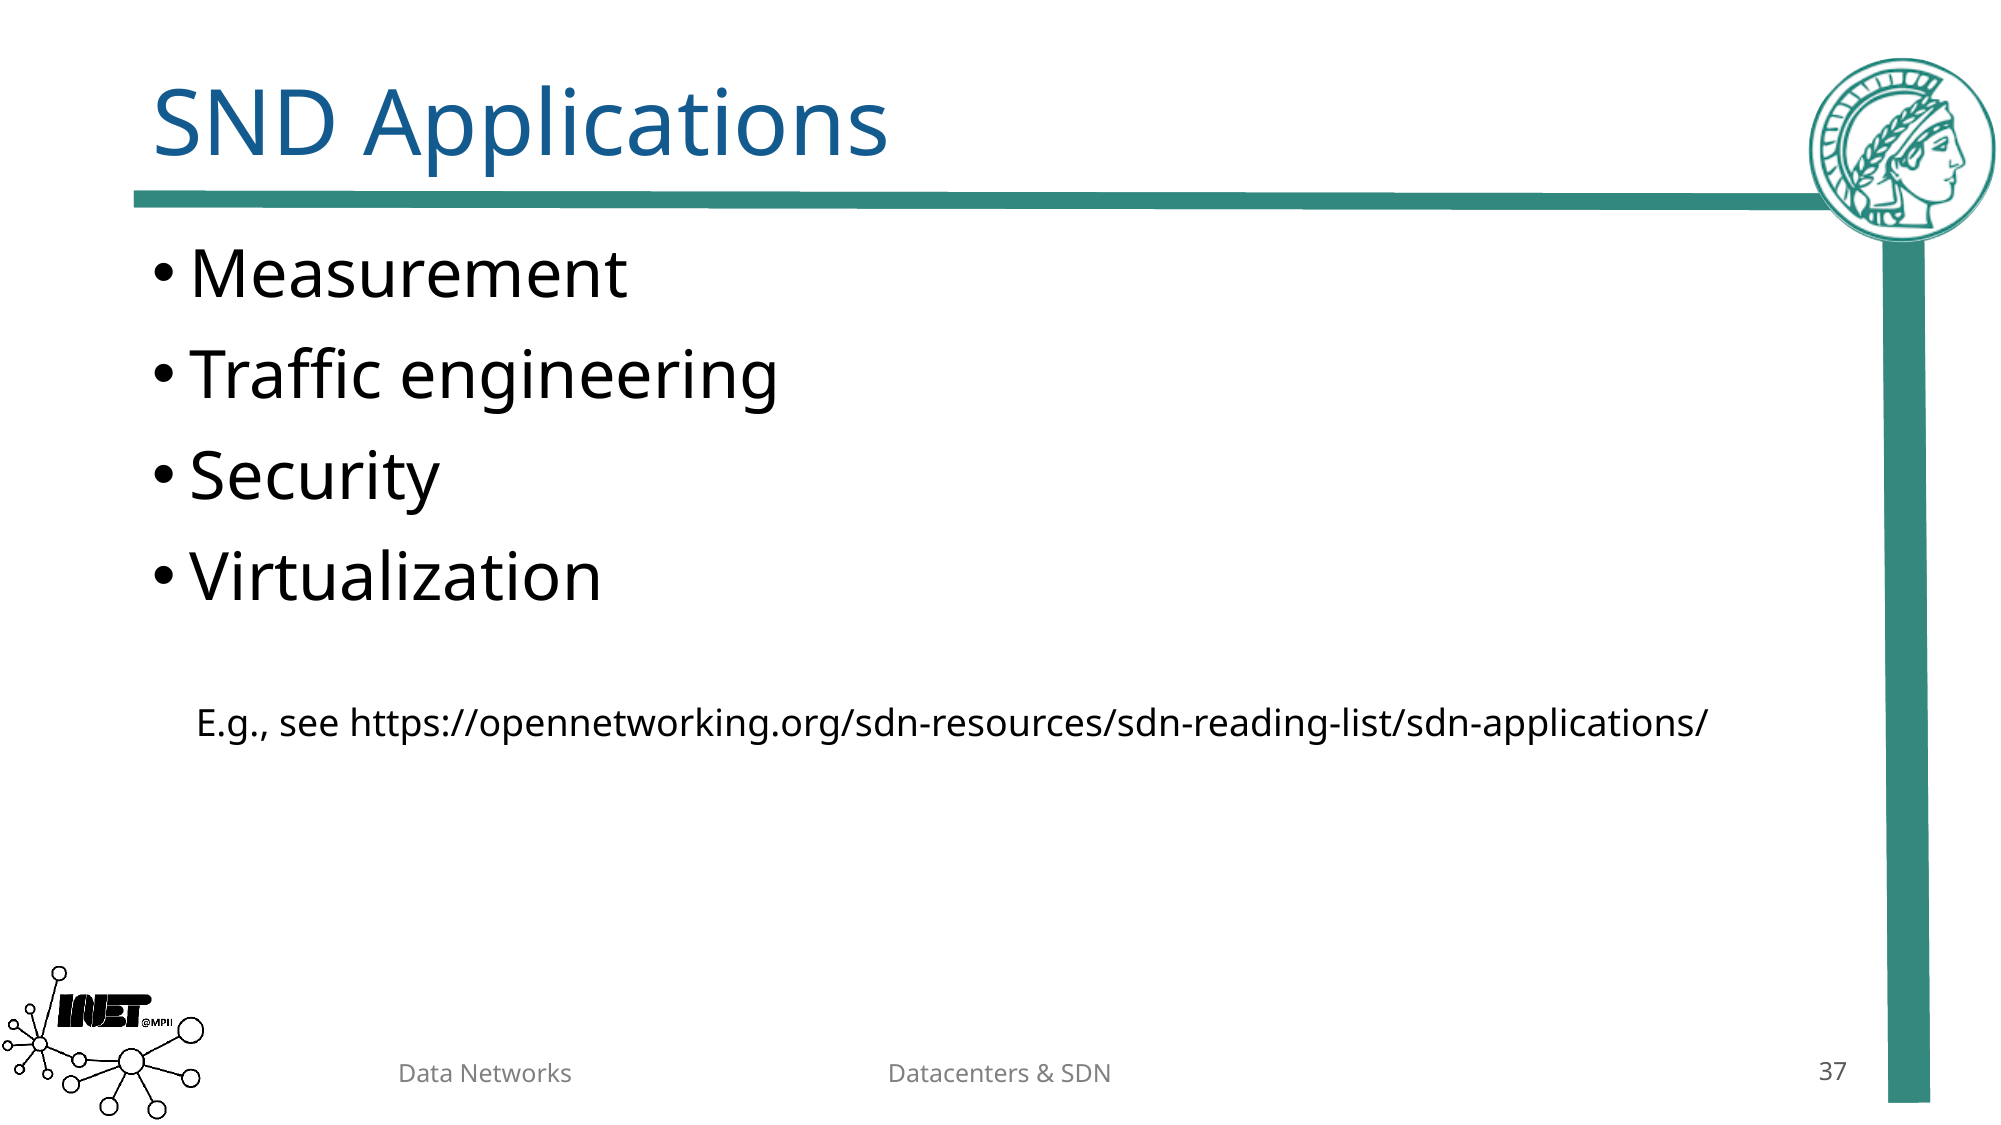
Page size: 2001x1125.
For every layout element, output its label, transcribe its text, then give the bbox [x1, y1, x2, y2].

list Measurement Traffic engineering Security Virtualization [137, 223, 1863, 644]
footer Datacenters & SDN [662, 1042, 1338, 1103]
slide_number 37 [1412, 1042, 1863, 1103]
title SND Applications [137, 59, 1863, 191]
text_box E.g., see https://opennetworking.org/sdn-resources/sdn-reading-list/sdn-applications/ [181, 691, 1725, 752]
slide_number Data Networks [137, 1042, 588, 1103]
picture [1, 964, 204, 1120]
picture [1817, 57, 1997, 243]
